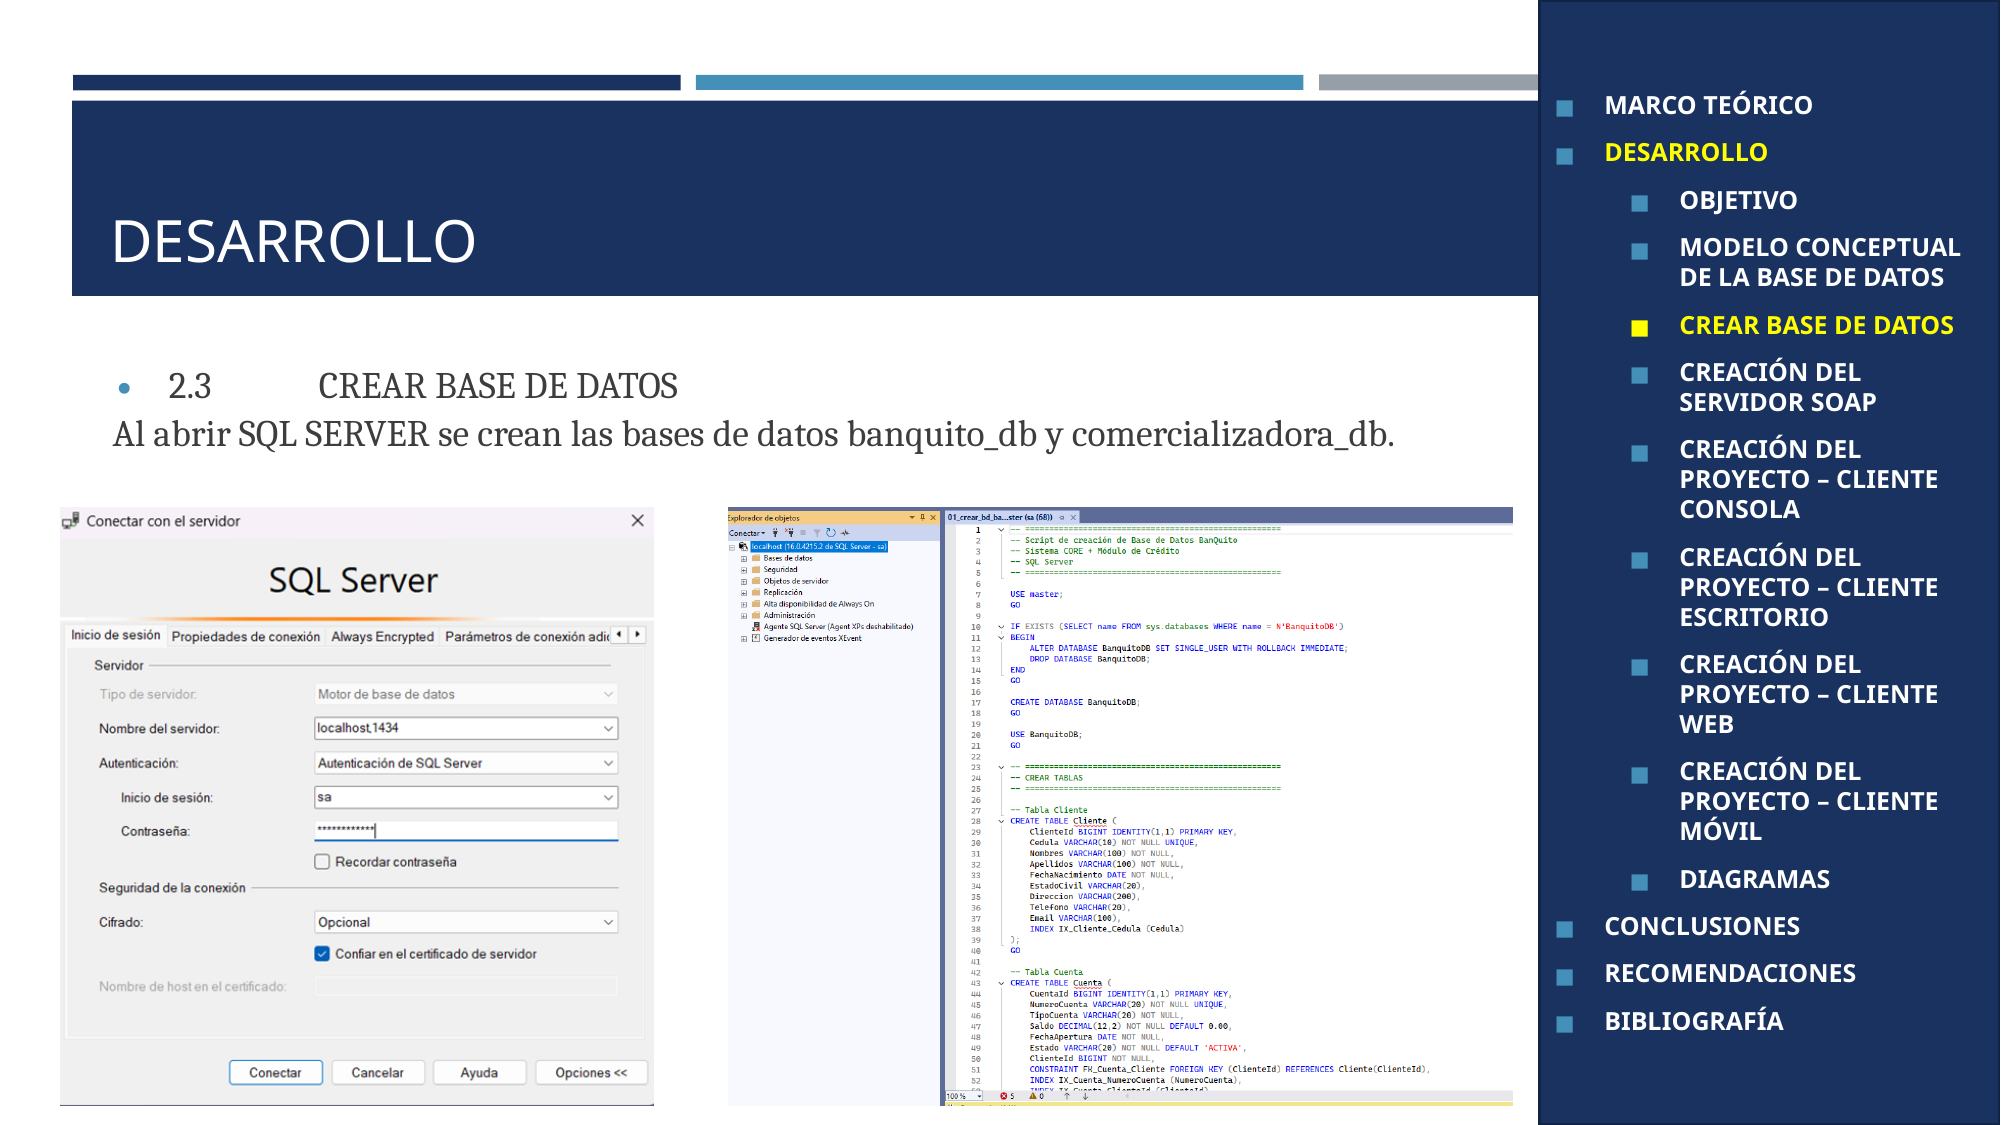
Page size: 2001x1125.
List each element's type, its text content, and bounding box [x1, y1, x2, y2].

title DESARROLLO [95, 115, 1539, 282]
picture [728, 507, 1513, 1106]
list 2.3 CREAR BASE DE DATOS Al abrir SQL SERVER se crean las bases de datos banquito_db y comercializadora_db. [97, 303, 1507, 509]
picture [60, 507, 655, 1106]
text_box MARCO TEÓRICO DESARROLLO OBJETIVO MODELO CONCEPTUAL DE LA BASE DE DATOS CREAR BASE DE DATOS CREACIÓN DEL SERVIDOR SOAP CREACIÓN DEL PROYECTO – CLIENTE CONSOLA CREACIÓN DEL PROYECTO – CLIENTE ESCRITORIO CREACIÓN DEL PROYECTO – CLIENTE WEB CREACIÓN DEL PROYECTO – CLIENTE MÓVIL DIAGRAMAS CONCLUSIONES RECOMENDACIONES BIBLIOGRAFÍA [1539, 0, 2000, 1125]
